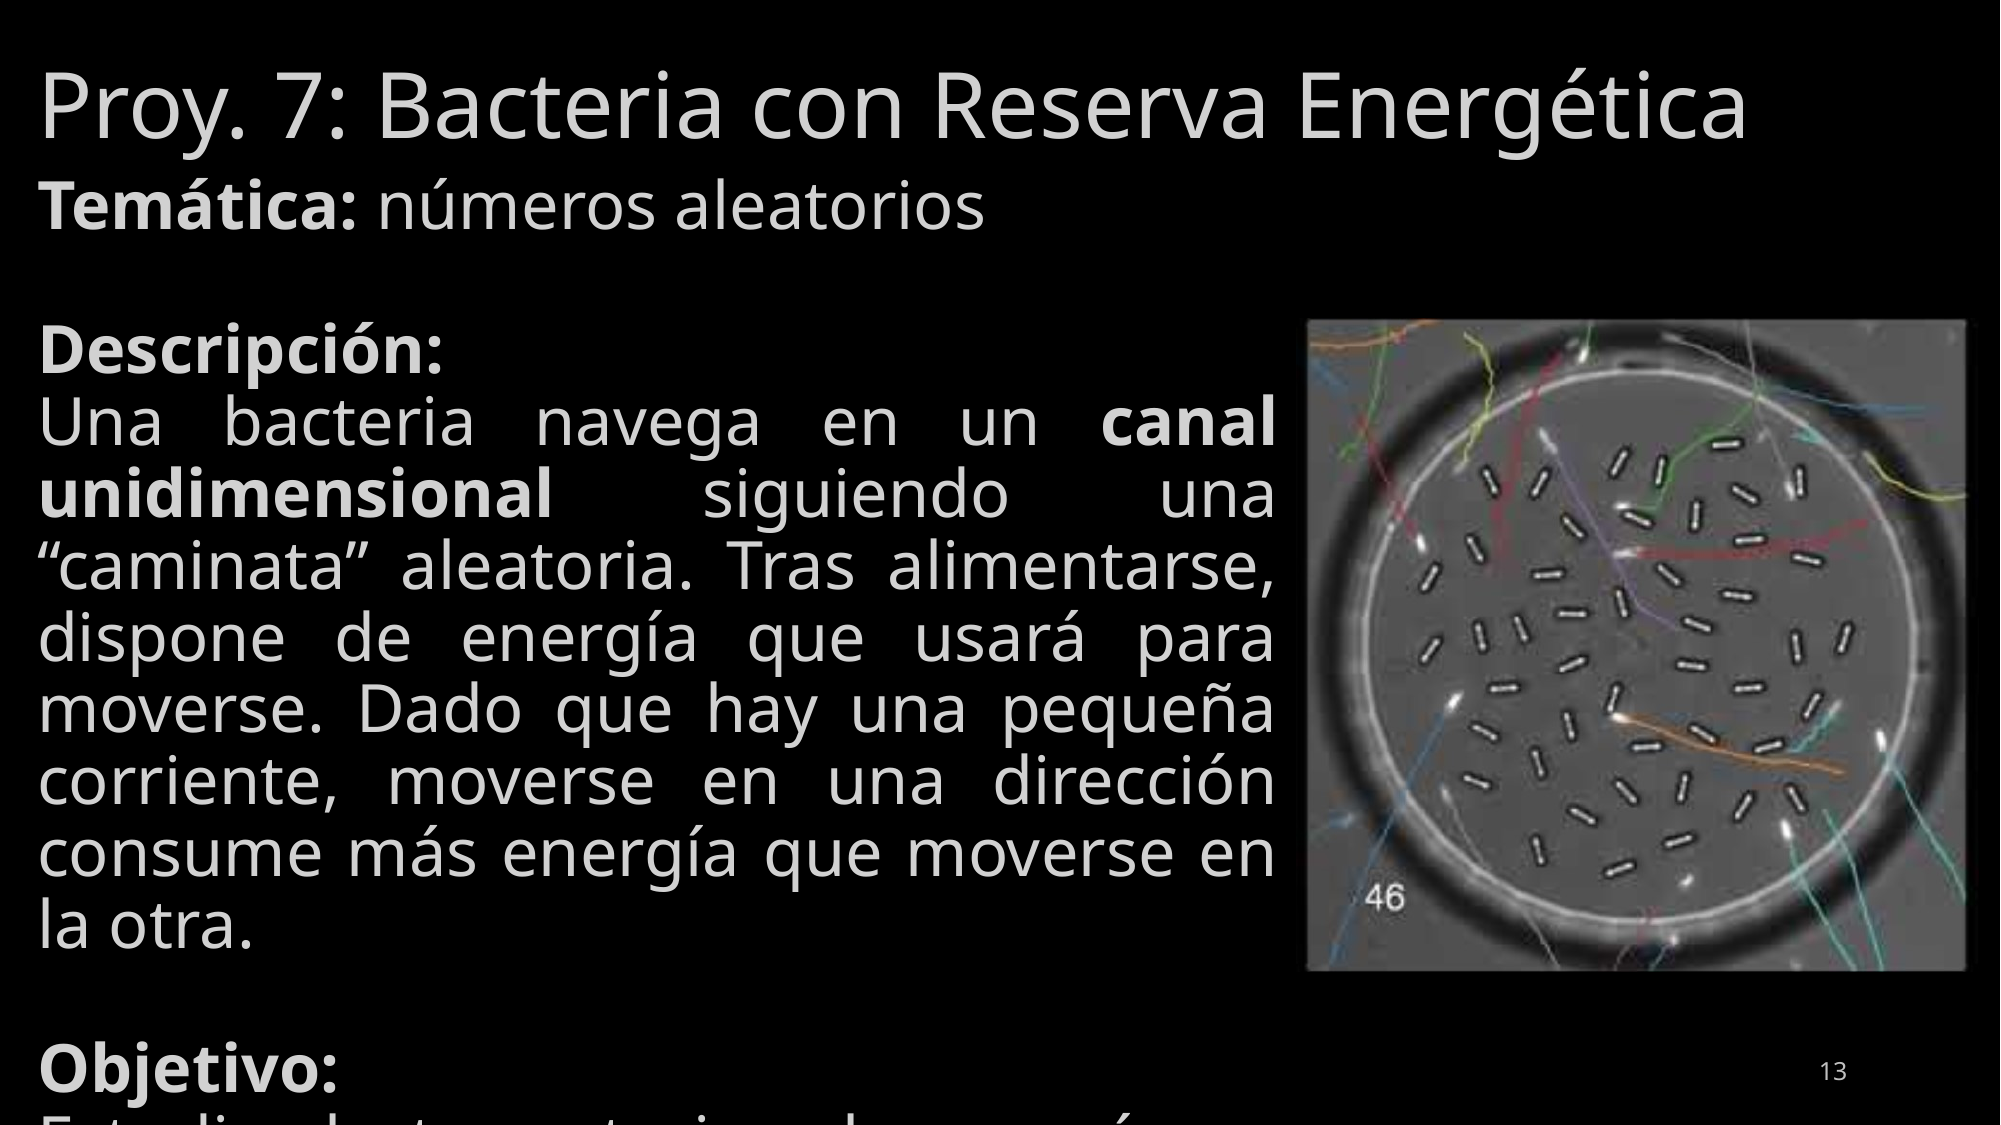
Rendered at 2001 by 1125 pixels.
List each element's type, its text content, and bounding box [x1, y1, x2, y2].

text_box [1294, 317, 1981, 973]
slide_number 13 [1412, 1042, 1863, 1103]
title Proy. 7: Bacteria con Reserva Energética [22, 0, 1978, 218]
text_box Temática: números aleatorios Descripción: Una bacteria navega en un canal unidimensional siguiendo una “caminata” aleatoria. Tras alimentarse, dispone de energía que usará para moverse. Dado que hay una pequeña corriente, moverse en una dirección consume más energía que moverse en la otra. Objetivo: Estudiar la trayectoria y la energía en función de los pasos de muchas bacterias [22, 164, 1294, 1125]
